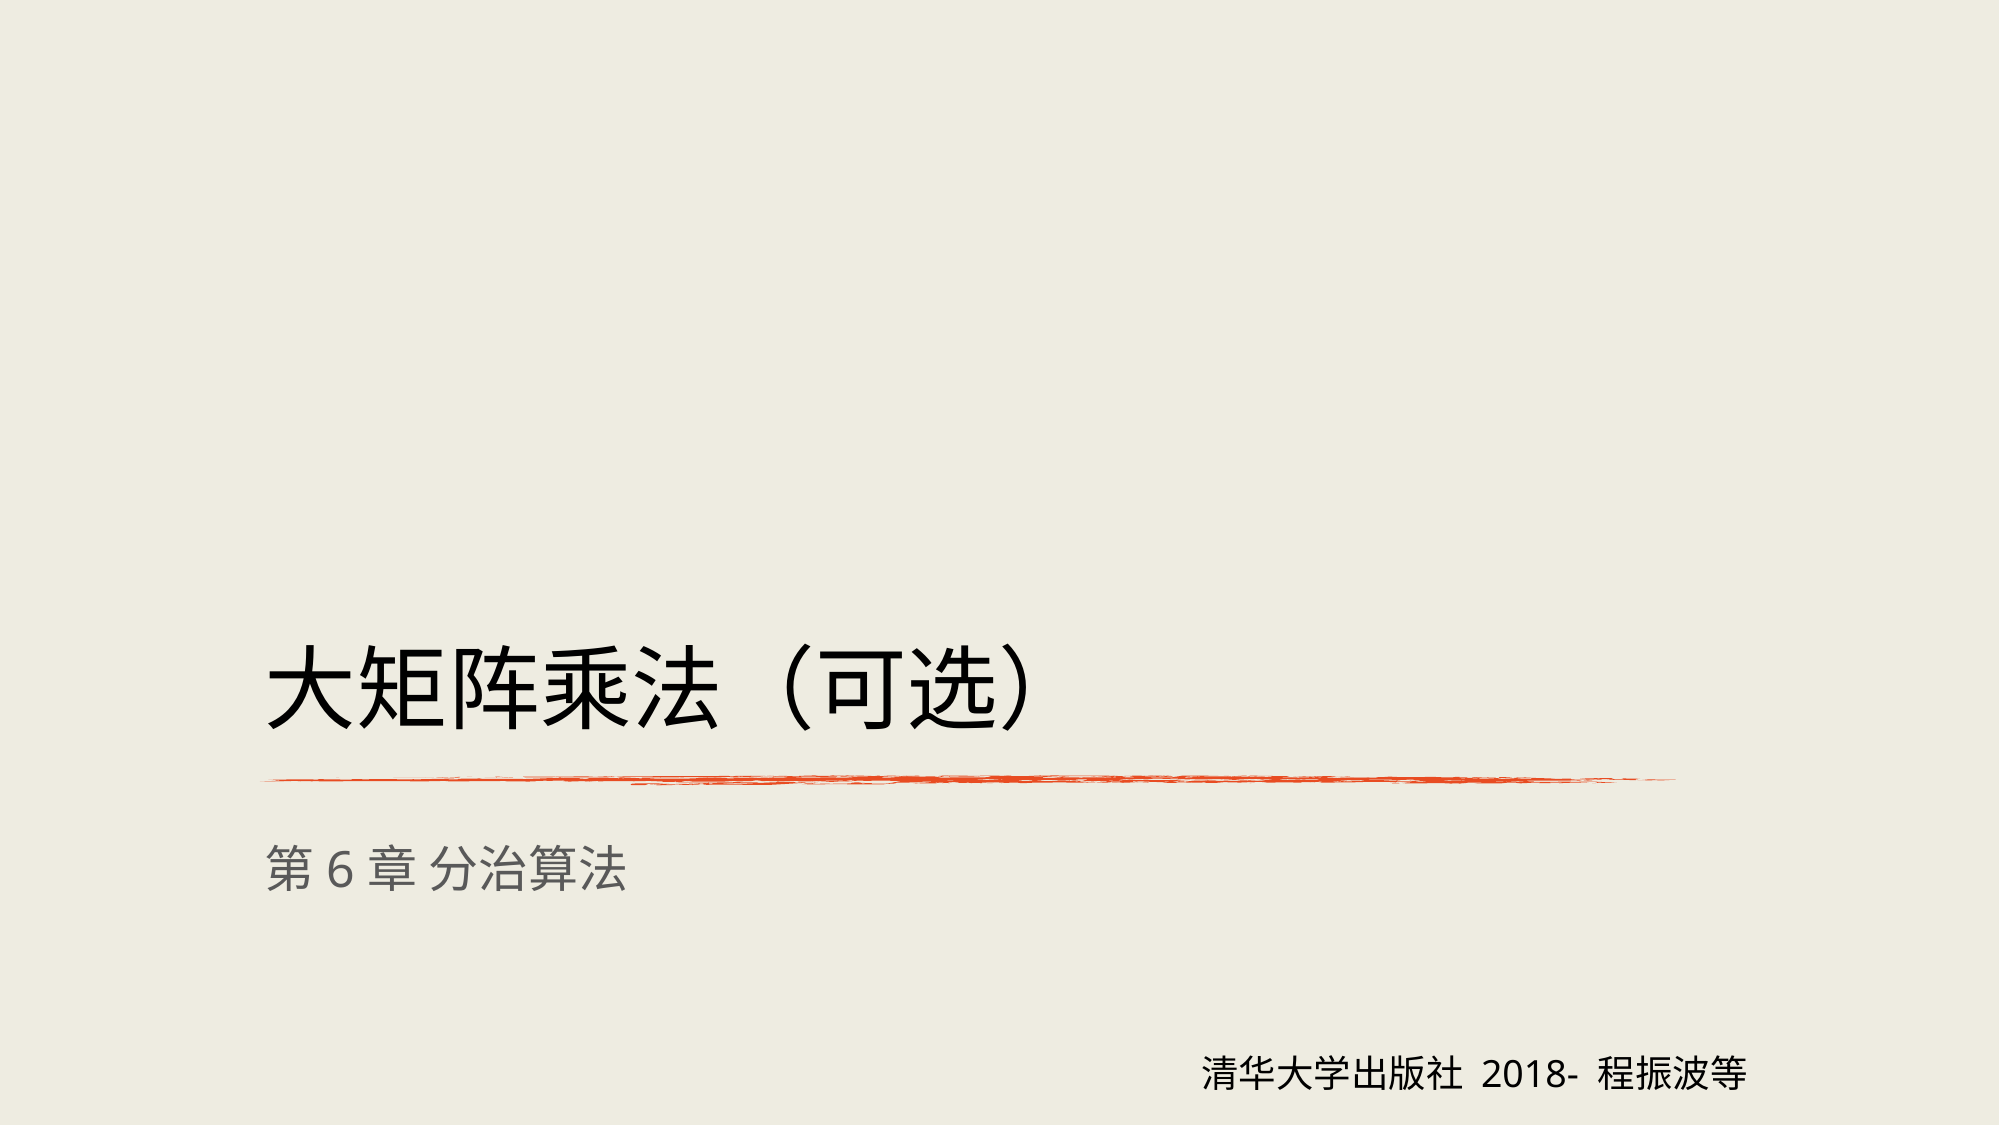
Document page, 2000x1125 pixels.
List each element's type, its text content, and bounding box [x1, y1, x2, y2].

list 第6章 分治算法 [249, 837, 1750, 1013]
title 大矩阵乘法（可选） [249, 312, 1750, 750]
